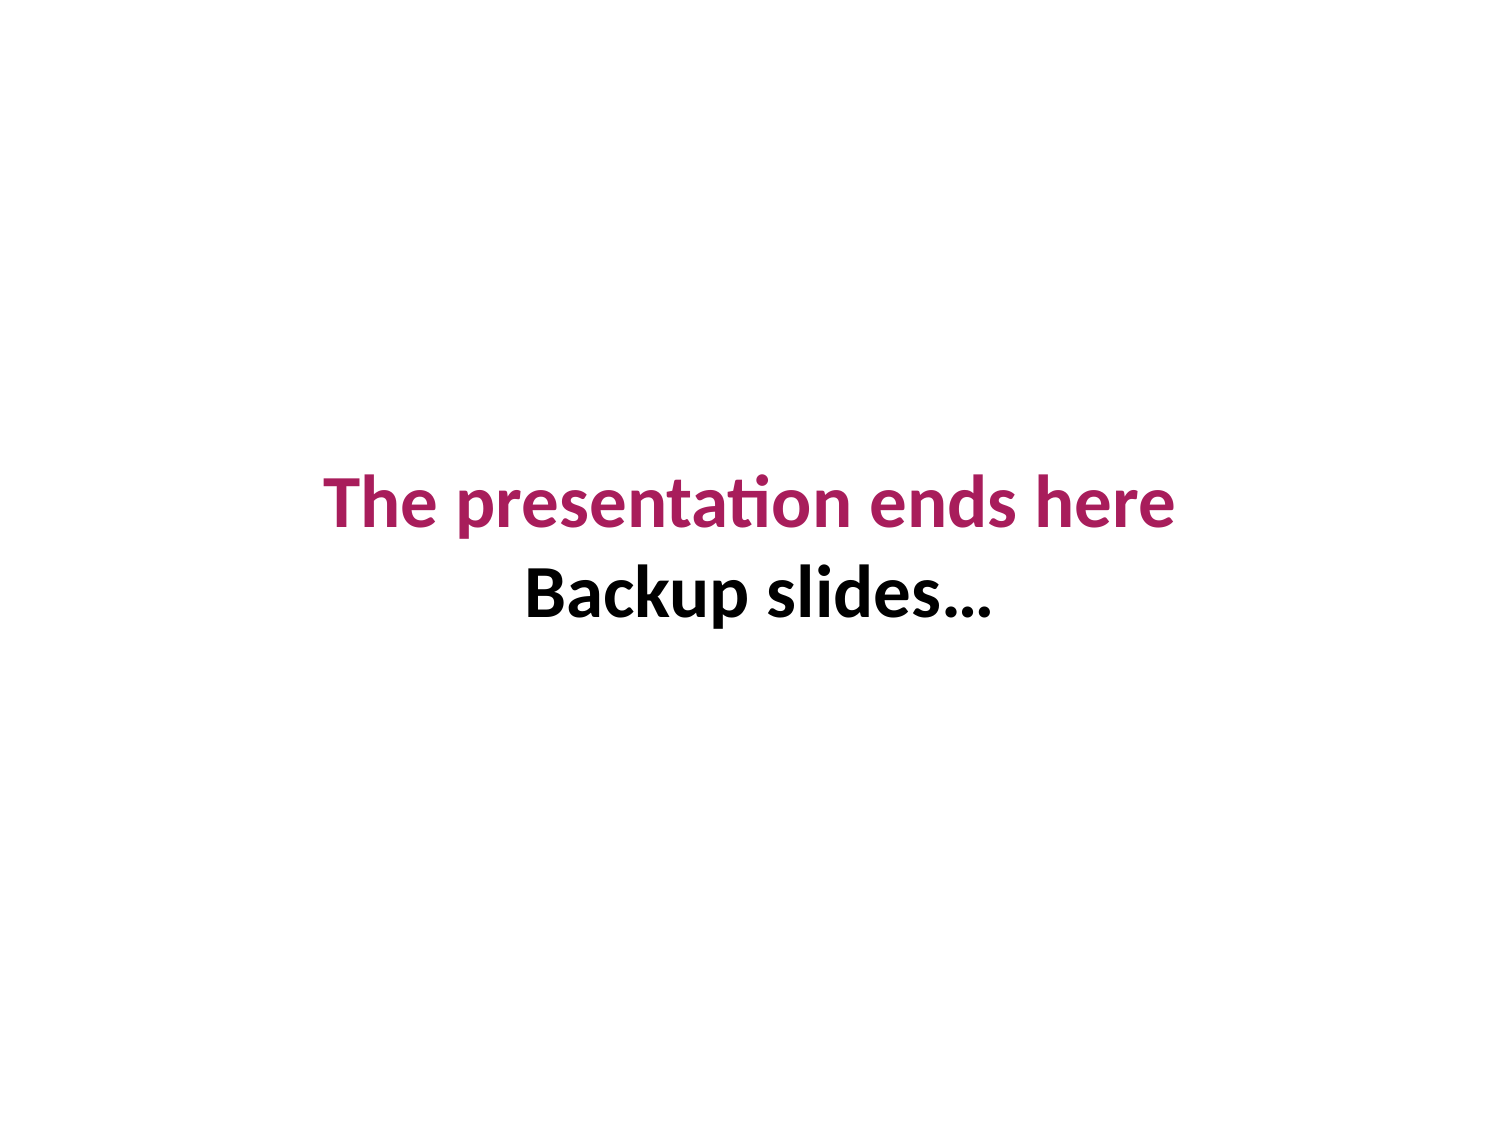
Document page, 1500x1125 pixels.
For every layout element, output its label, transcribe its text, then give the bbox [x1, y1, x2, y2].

title The presentation ends here Backup slides… [60, 437, 1440, 663]
